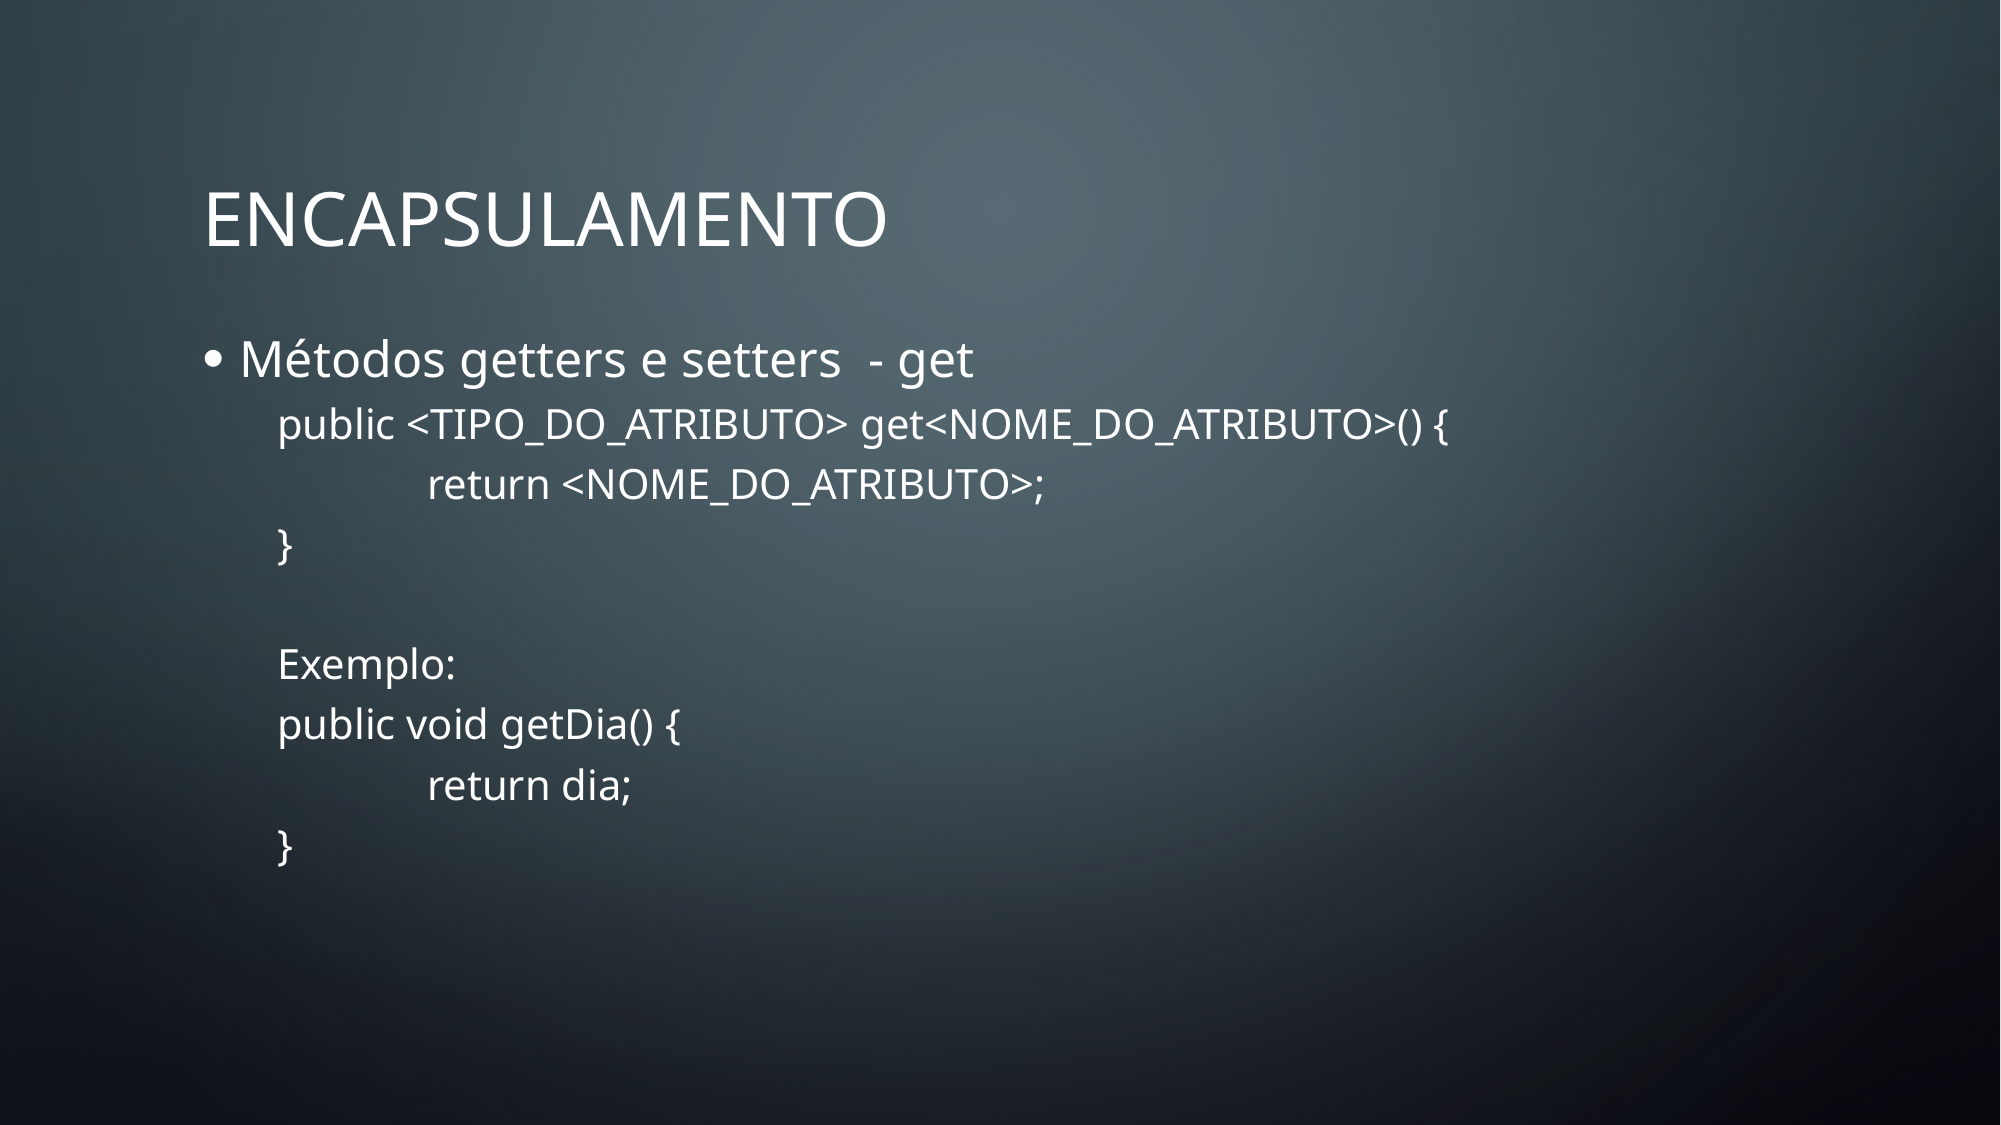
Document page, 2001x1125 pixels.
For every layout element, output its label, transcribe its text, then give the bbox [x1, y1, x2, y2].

title ENCAPSULAMENTO [187, 101, 1813, 308]
list Métodos getters e setters - get public <TIPO_DO_ATRIBUTO> get<NOME_DO_ATRIBUTO>() { return <NOME_DO_ATRIBUTO>; } Exemplo: public void getDia() { return dia; } [187, 308, 1914, 1024]
